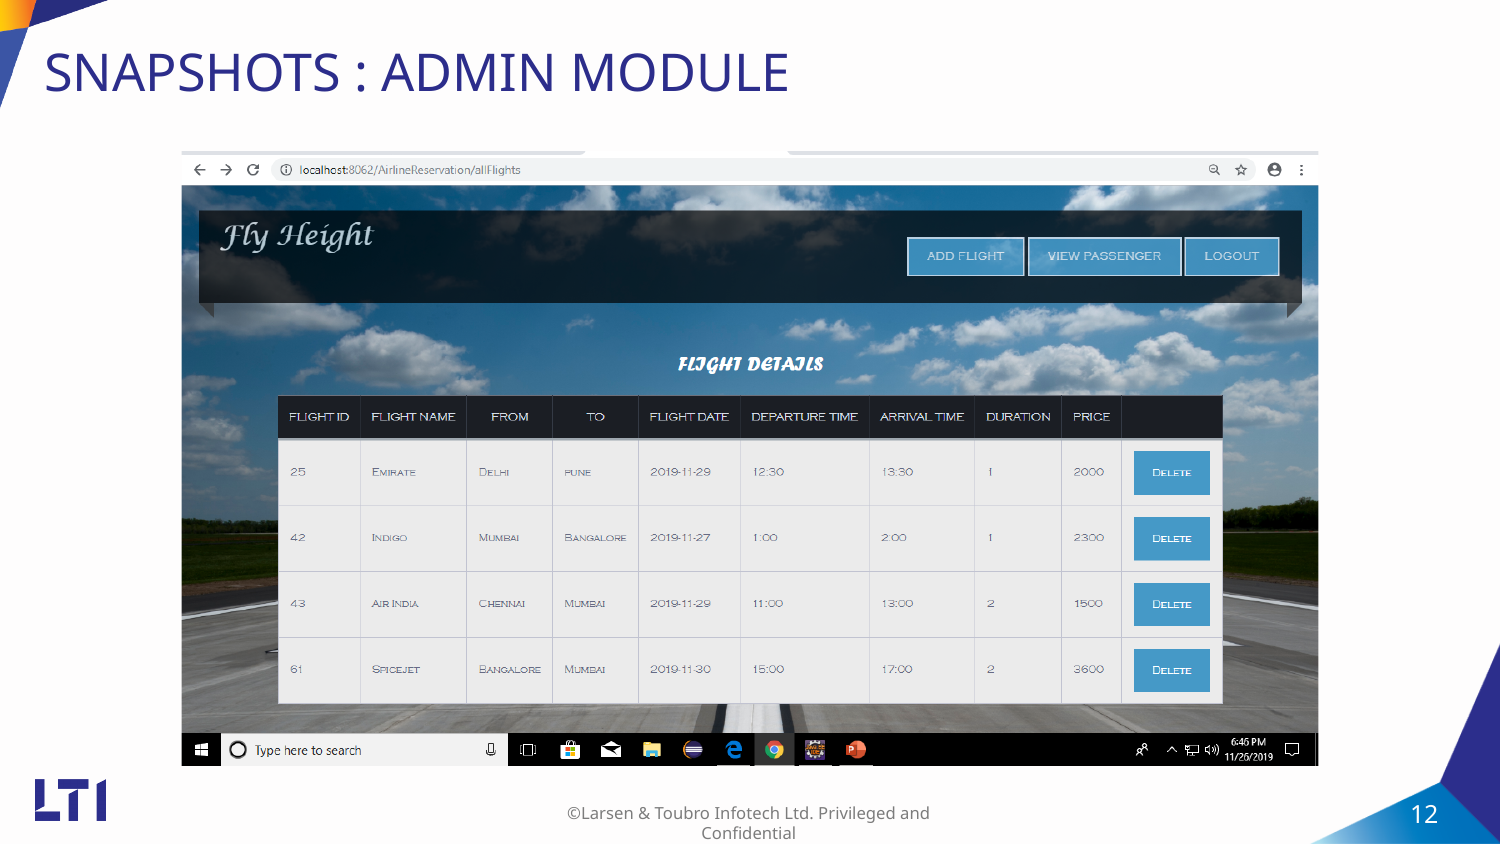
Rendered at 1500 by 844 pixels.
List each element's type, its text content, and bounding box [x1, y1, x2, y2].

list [181, 151, 1319, 766]
picture [1288, 640, 1500, 844]
picture [35, 779, 106, 821]
title SNAPSHOTS : ADMIN MODULE [43, 38, 1362, 104]
picture [0, 0, 109, 110]
